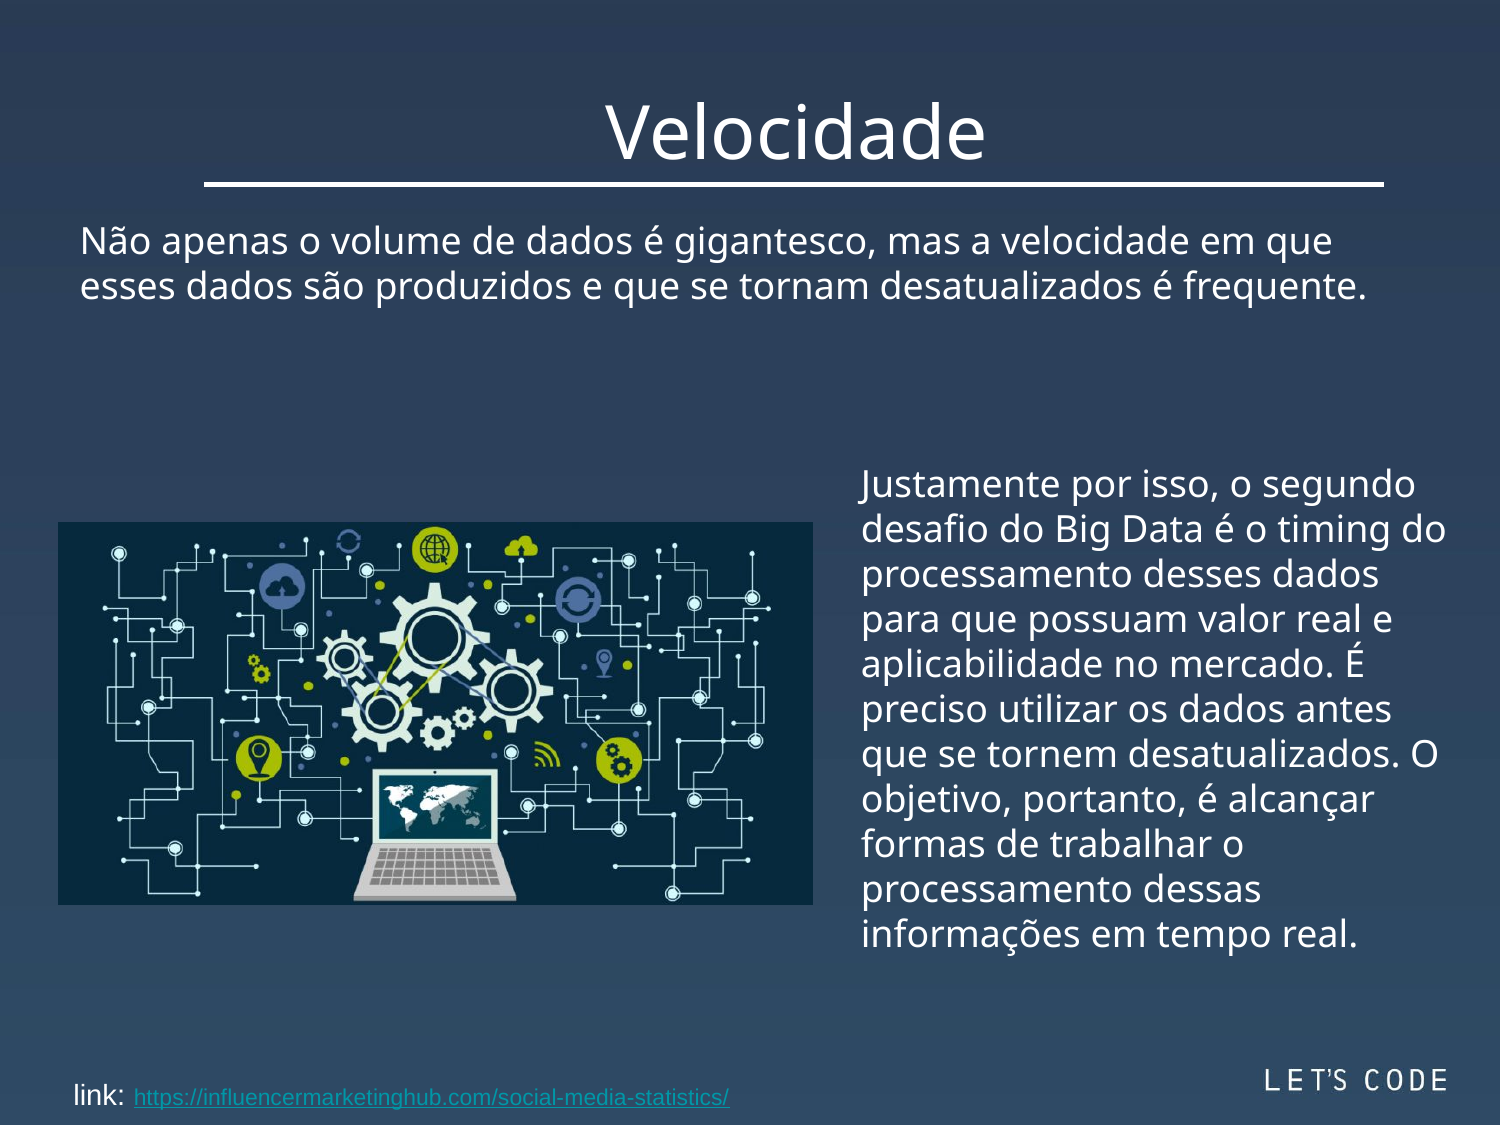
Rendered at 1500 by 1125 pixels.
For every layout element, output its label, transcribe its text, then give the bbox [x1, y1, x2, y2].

text_box Justamente por isso, o segundo desafio do Big Data é o timing do processamento desses dados para que possuam valor real e aplicabilidade no mercado. É preciso utilizar os dados antes que se tornem desatualizados. O objetivo, portanto, é alcançar formas de trabalhar o processamento dessas informações em tempo real. [845, 444, 1478, 1044]
text_box Velocidade [195, 69, 1399, 168]
picture [0, 0, 1500, 1125]
text_box link: https://influencermarketinghub.com/social-media-statistics/ [58, 1061, 1500, 1114]
text_box Não apenas o volume de dados é gigantesco, mas a velocidade em que esses dados são produzidos e que se tornam desatualizados é frequente. [64, 201, 1433, 366]
